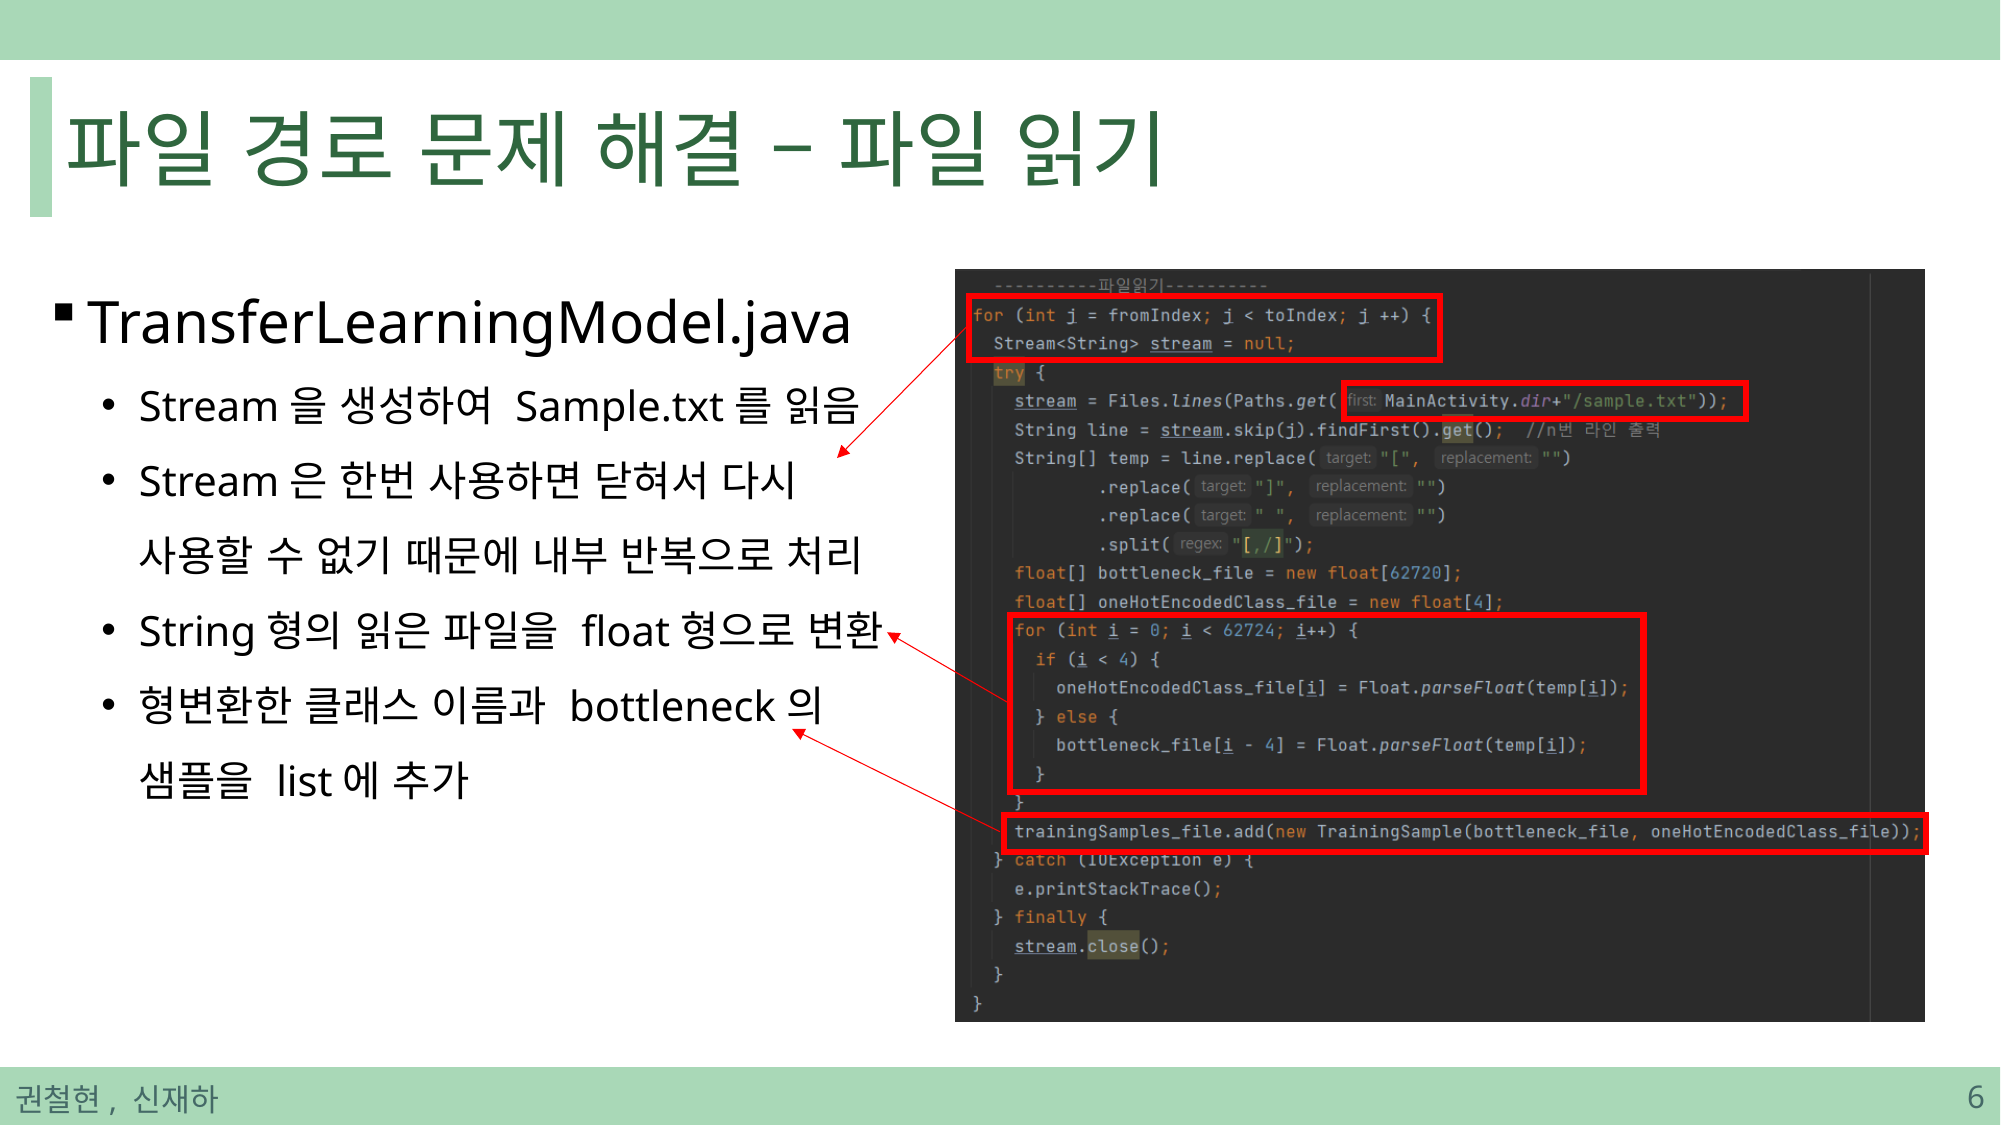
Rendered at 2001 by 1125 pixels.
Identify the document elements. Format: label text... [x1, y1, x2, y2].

title 파일 경로 문제 해결 – 파일 읽기 [50, 78, 1970, 217]
picture [955, 269, 1925, 1022]
slide_number 권철현, 신재하 [0, 1069, 450, 1125]
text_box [837, 324, 970, 459]
slide_number 6 [1550, 1069, 2000, 1125]
list TransferLearningModel.java Stream을 생성하여 Sample.txt를 읽음 Stream은 한번 사용하면 닫혀서 다시 사용할 수 없기 때문에 내부 반복으로 처리 String형의 읽은 파일을 float형으로 변환 형변환한 클래스 이름과 bottleneck의 샘플을 list에 추가 [35, 242, 1970, 1040]
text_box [887, 632, 1010, 704]
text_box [792, 729, 1000, 832]
